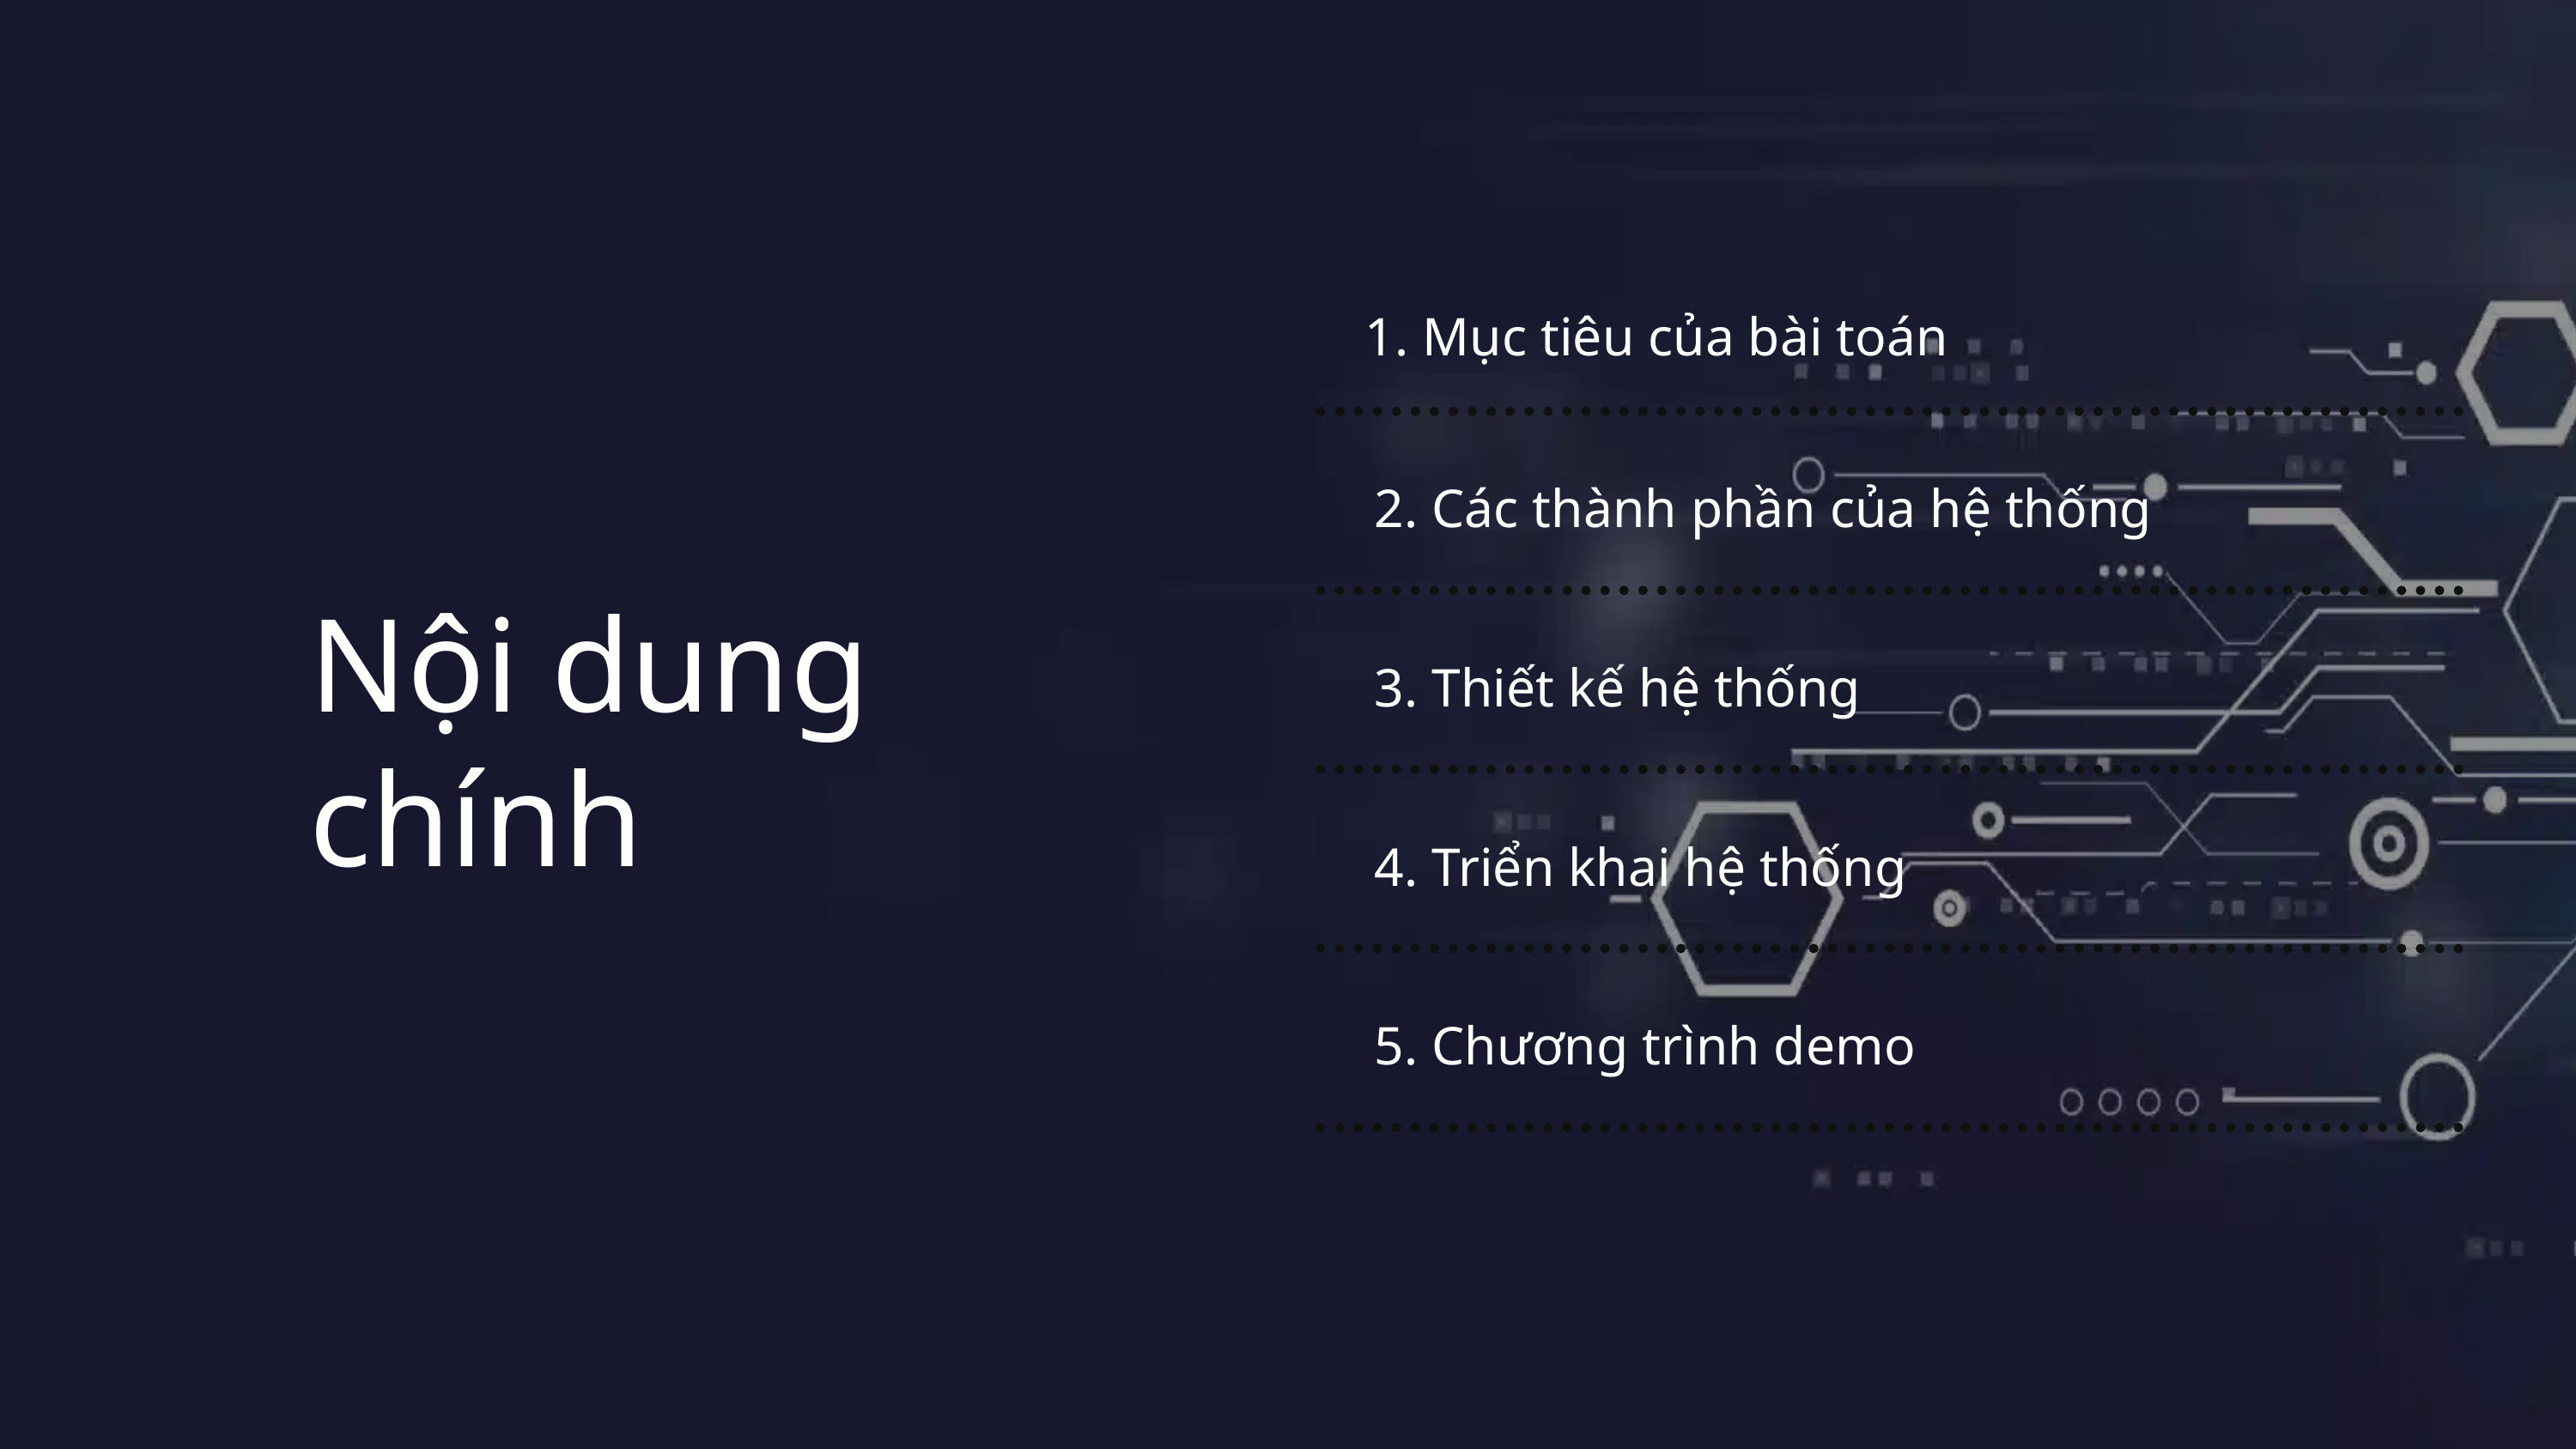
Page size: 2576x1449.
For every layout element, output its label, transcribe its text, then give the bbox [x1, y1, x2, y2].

text_box Nội dung chính [309, 583, 1194, 893]
text_box [0, 0, 2576, 1449]
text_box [1320, 294, 2461, 1131]
